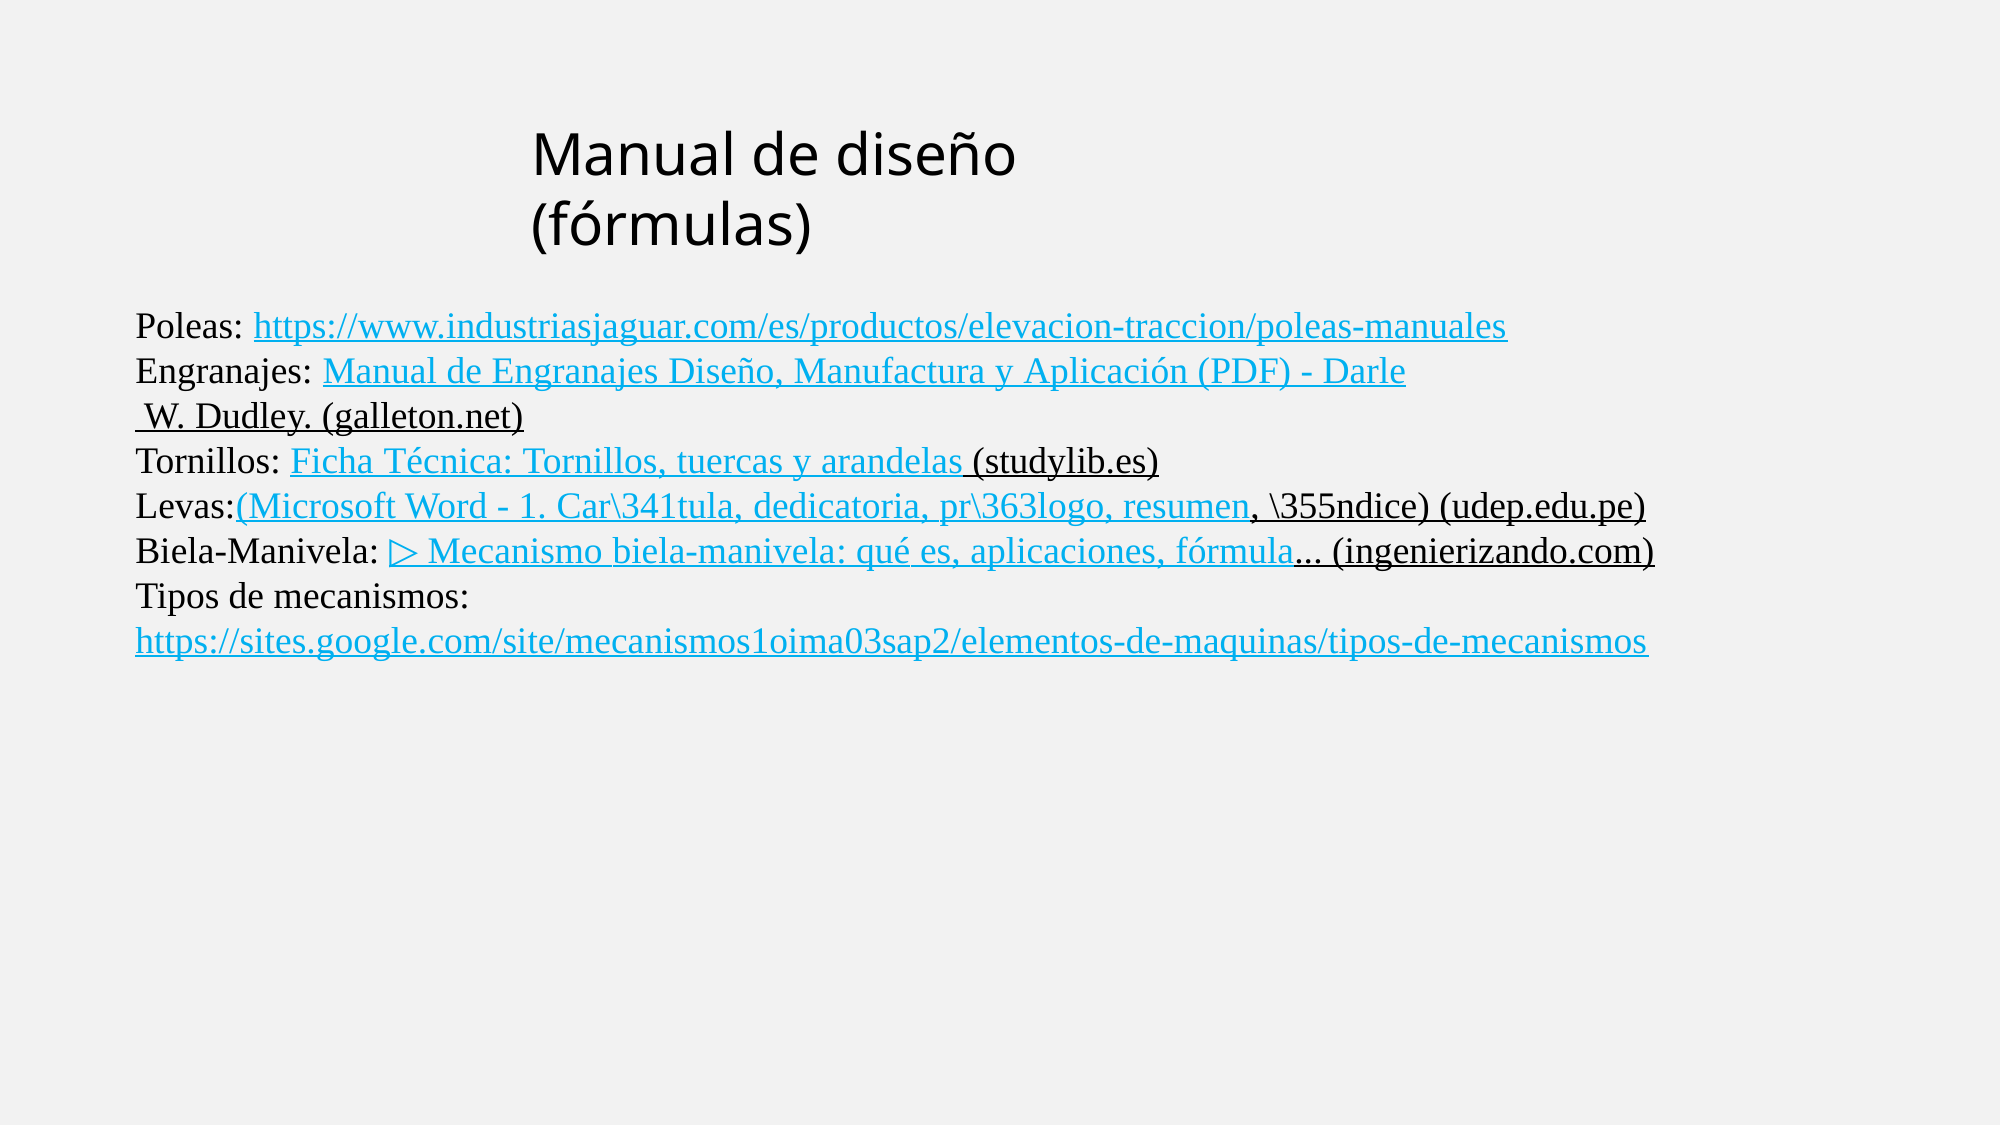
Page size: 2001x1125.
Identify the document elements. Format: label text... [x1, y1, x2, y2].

text_box Manual de diseño (fórmulas) [516, 110, 1305, 265]
text_box Poleas: https://www.industriasjaguar.com/es/productos/elevacion-traccion/poleas-manuales​ Engranajes: Manual de Engranajes Diseño, Manufactura y Aplicación (PDF) - Darle W. Dudley. (galleton.net)​ Tornillos: Ficha Técnica: Tornillos, tuercas y arandelas (studylib.es)​ Levas:(Microsoft Word - 1. Car\341tula, dedicatoria, pr\363logo, resumen, \355ndice) (udep.edu.pe)​ Biela-Manivela: ▷ Mecanismo biela-manivela: qué es, aplicaciones, fórmula... (ingenierizando.com)​ Tipos de mecanismos: https://sites.google.com/site/mecanismos1oima03sap2/elementos-de-maquinas/tipos-de-mecanismos​ ​ [120, 293, 1765, 759]
